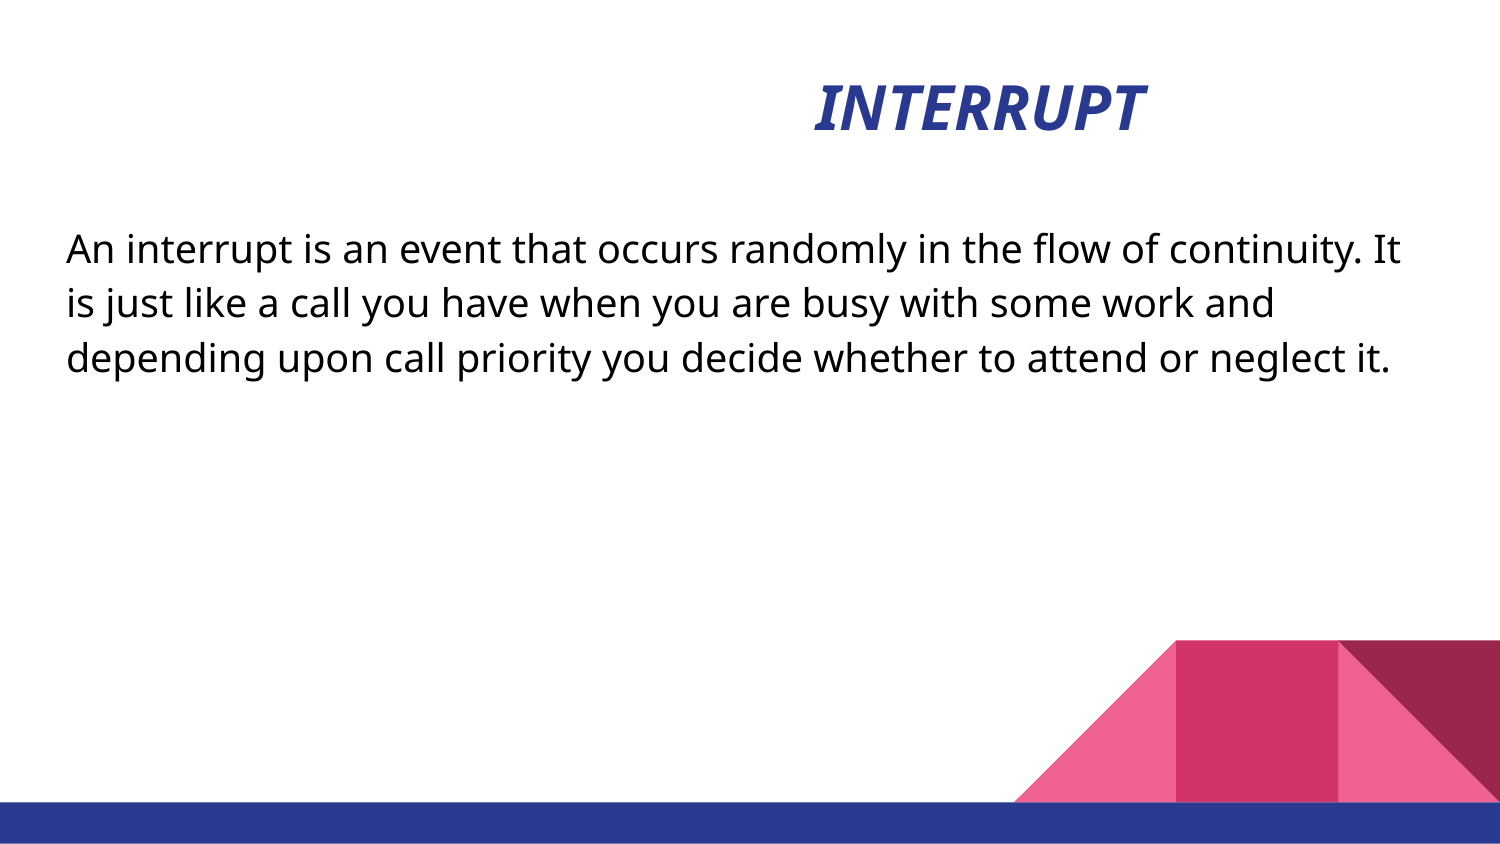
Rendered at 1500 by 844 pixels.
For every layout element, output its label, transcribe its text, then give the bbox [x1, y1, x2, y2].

title INTERRUPT [51, 52, 1449, 167]
list An interrupt is an event that occurs randomly in the flow of continuity. It is just like a call you have when you are busy with some work and depending upon call priority you decide whether to attend or neglect it. [51, 201, 1449, 750]
